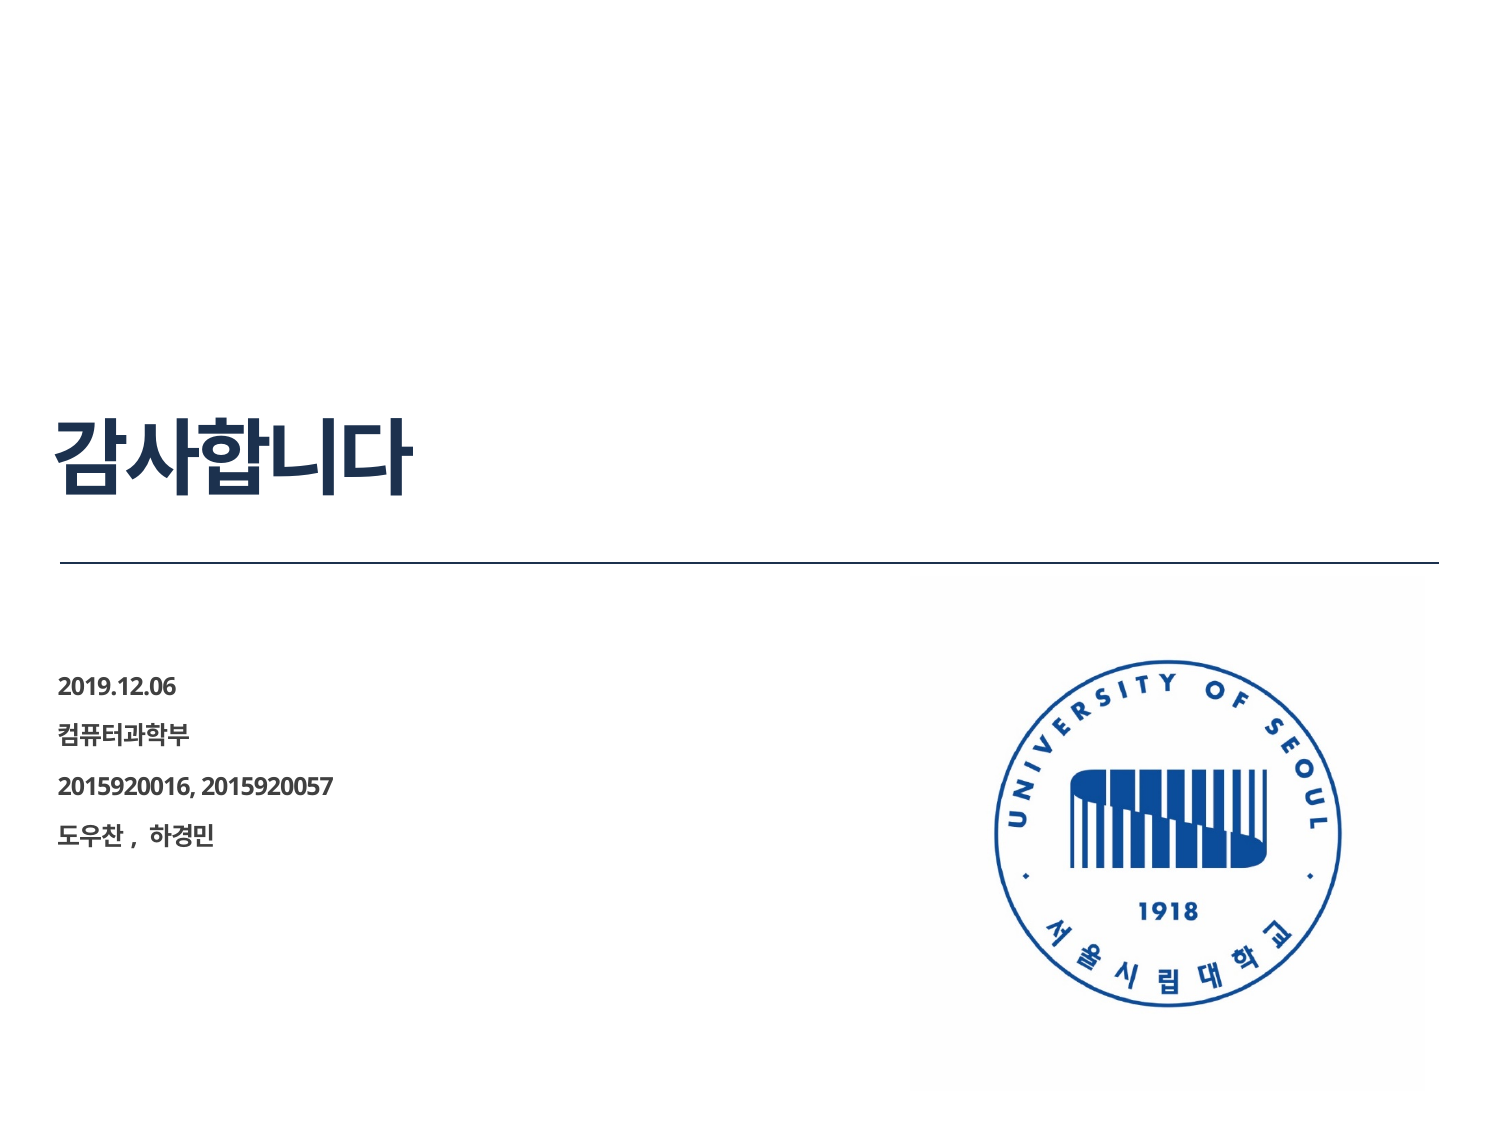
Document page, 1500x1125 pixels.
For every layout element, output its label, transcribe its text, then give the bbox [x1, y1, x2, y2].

picture [909, 576, 1425, 1092]
title 감사합니다 [37, 397, 608, 569]
subtitle 2019.12.06 컴퓨터과학부 2015920016, 2015920057 도우찬, 하경민 [42, 647, 398, 936]
